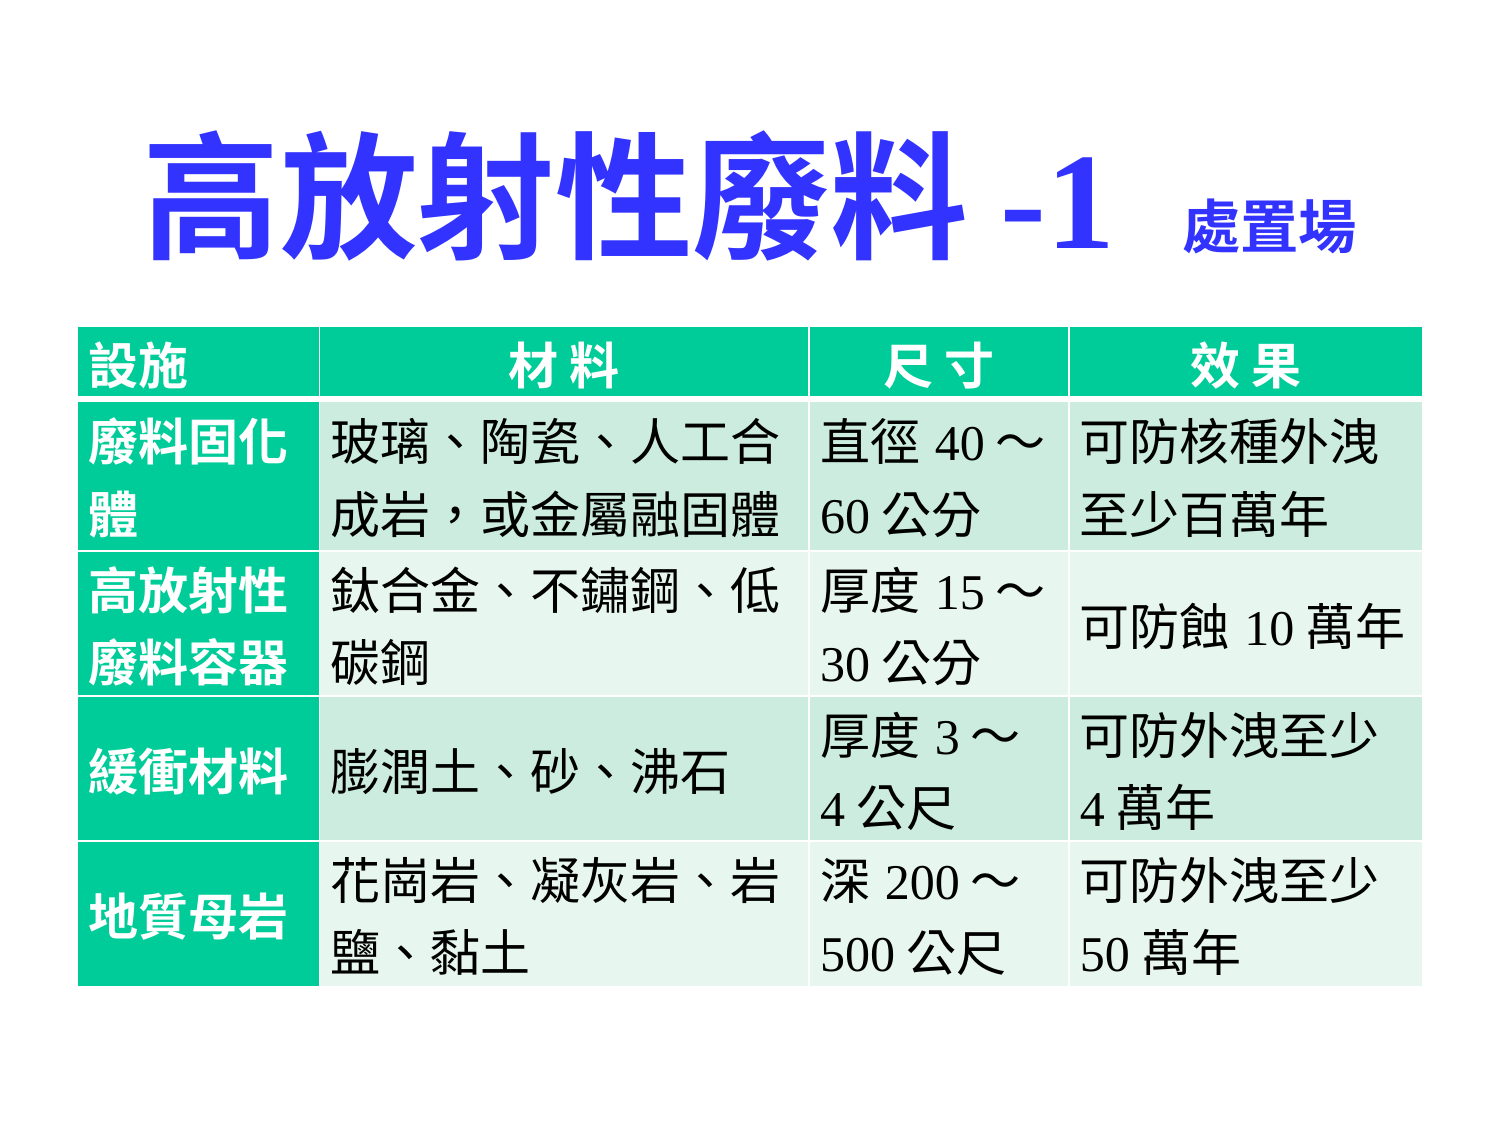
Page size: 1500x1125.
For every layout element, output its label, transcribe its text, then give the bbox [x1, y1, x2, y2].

table_cell 直徑40～60公分 [810, 402, 1068, 550]
table_cell 厚度15～30公分 [810, 552, 1068, 695]
table_cell 廢料固化體 [78, 402, 319, 550]
table_cell 玻璃、陶瓷、人工合成岩，或金屬融固體 [320, 402, 808, 550]
table_cell 可防外洩至少4萬年 [1070, 697, 1422, 840]
table_header 效 果 [1070, 327, 1422, 396]
table_cell 鈦合金、不鏽鋼、低碳鋼 [320, 552, 808, 695]
table_cell 可防核種外洩至少百萬年 [1070, 402, 1422, 550]
table_header 設施 [78, 327, 319, 396]
table_header 材 料 [320, 327, 808, 396]
title 高放射性廢料-1 處置場 [112, 99, 1388, 288]
table_header 尺 寸 [810, 327, 1068, 396]
table_cell 地質母岩 [78, 842, 319, 986]
table_cell 可防外洩至少50萬年 [1070, 842, 1422, 986]
table_cell 深200～500公尺 [810, 842, 1068, 986]
table_cell 厚度3～4公尺 [810, 697, 1068, 840]
table_cell 可防蝕10萬年 [1070, 552, 1422, 695]
table_cell 緩衝材料 [78, 697, 319, 840]
table_cell 高放射性廢料容器 [78, 552, 319, 695]
table_cell 花崗岩、凝灰岩、岩鹽、黏土 [320, 842, 808, 986]
table_cell 膨潤土、砂、沸石 [320, 697, 808, 840]
